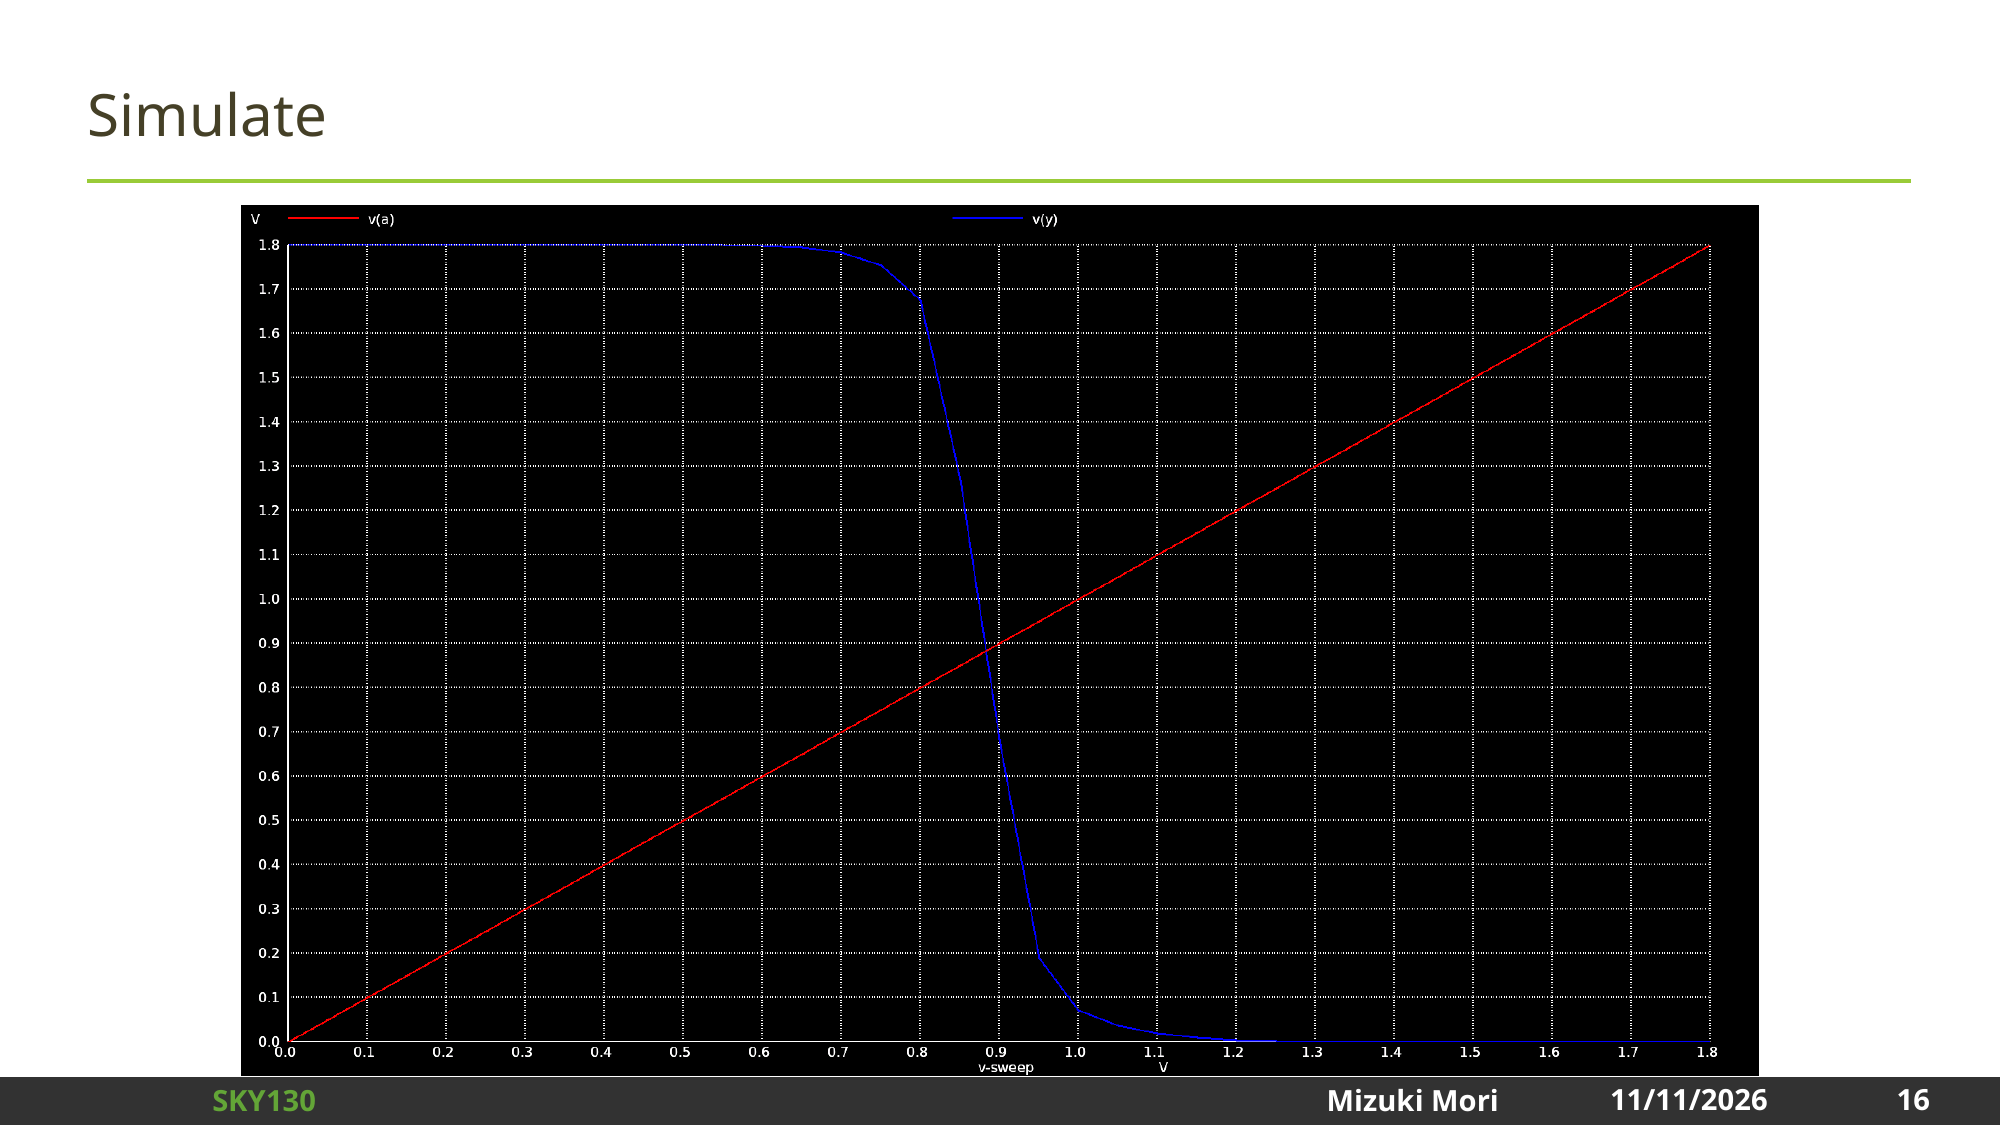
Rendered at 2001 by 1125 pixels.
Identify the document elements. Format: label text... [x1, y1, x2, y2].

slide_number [1550, 1077, 1826, 1125]
title Simulate [72, 70, 1912, 163]
slide_number 16 [1826, 1076, 2000, 1125]
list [241, 205, 1759, 1076]
picture [0, 1077, 1550, 1125]
